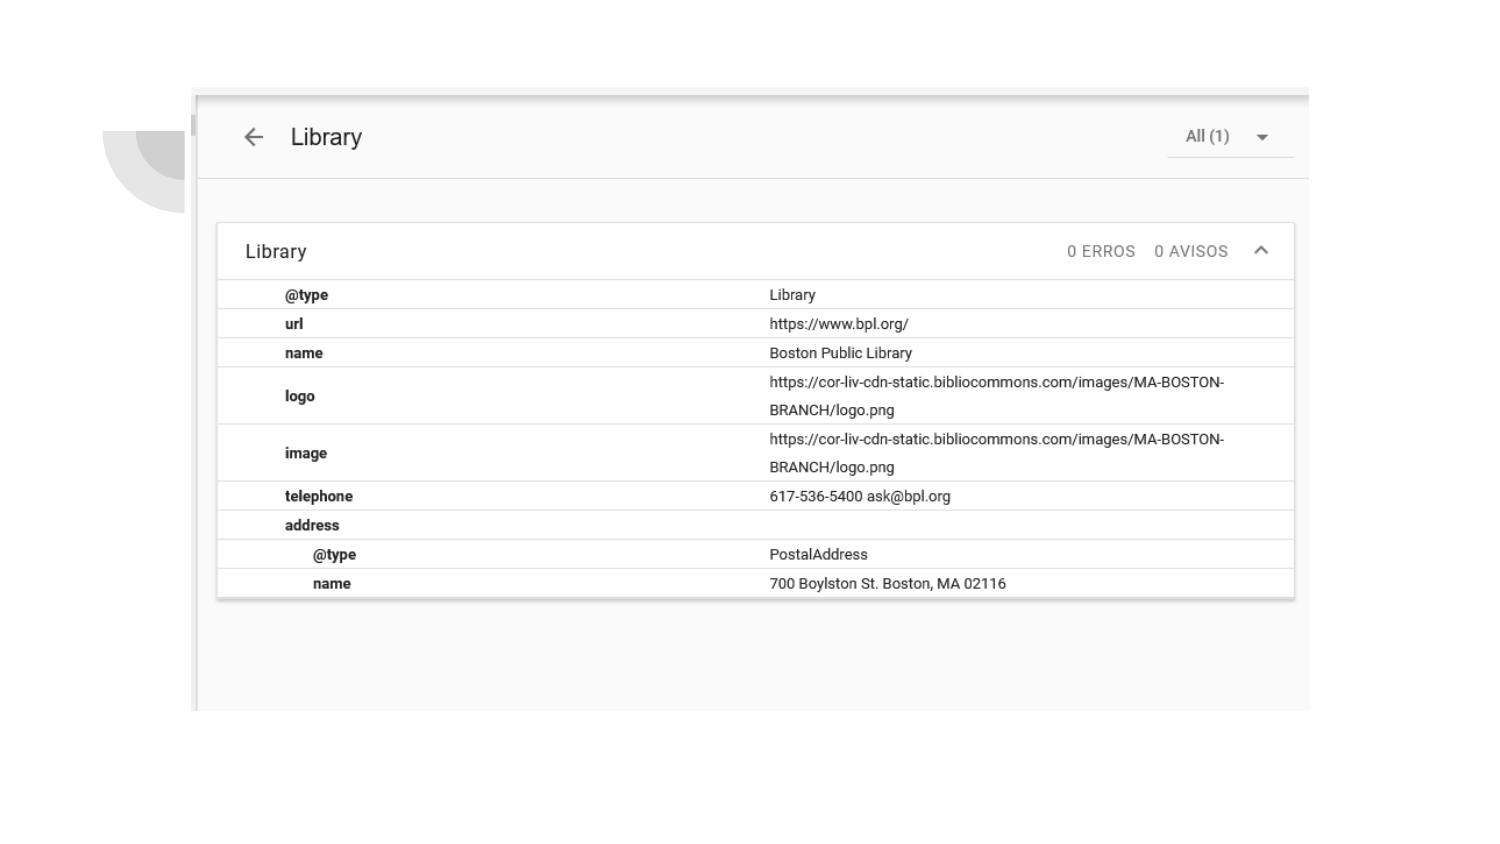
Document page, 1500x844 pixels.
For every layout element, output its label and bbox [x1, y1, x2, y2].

picture [191, 87, 1309, 711]
